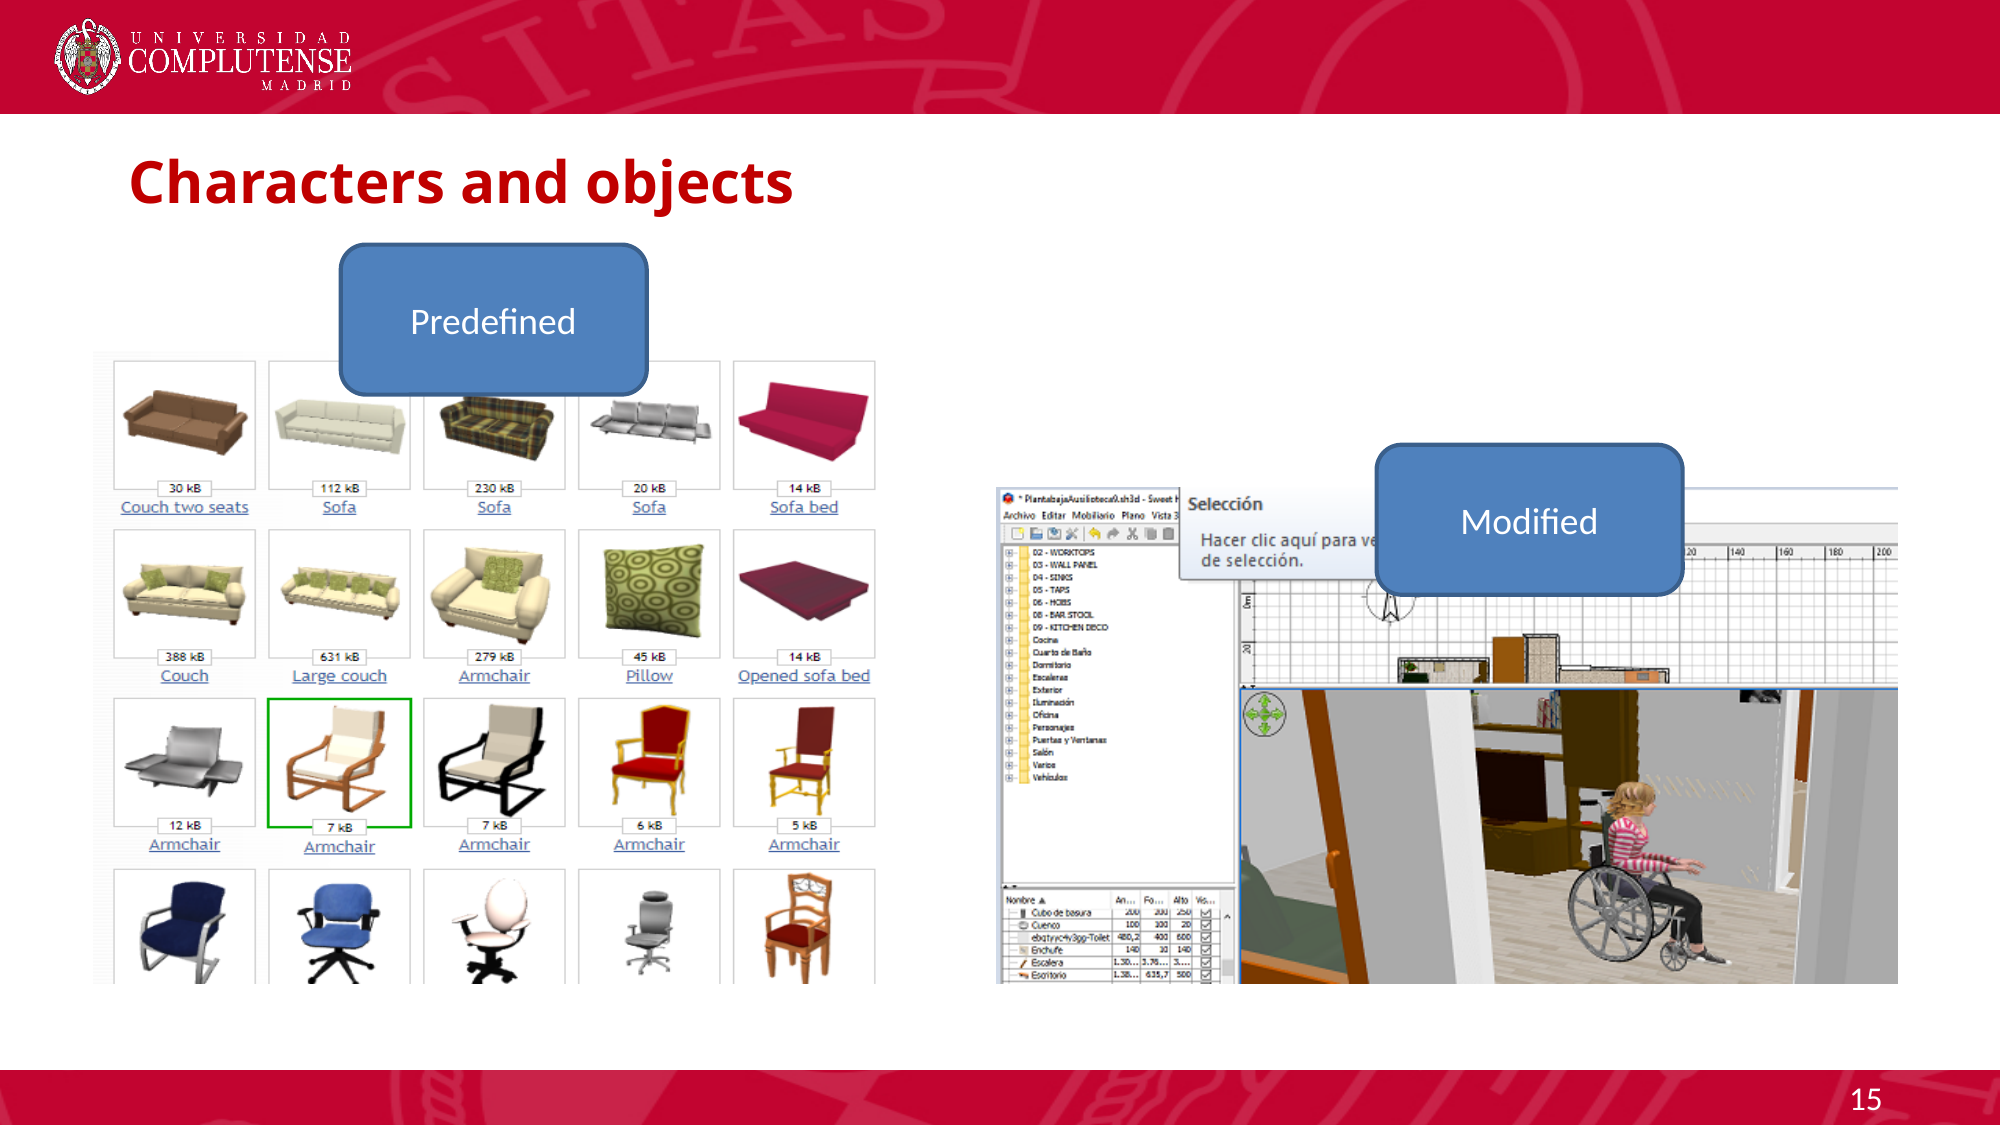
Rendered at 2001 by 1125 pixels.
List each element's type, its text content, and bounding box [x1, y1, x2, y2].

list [93, 350, 937, 985]
text_box Modified [1374, 442, 1685, 485]
title Characters and objects [114, 137, 1898, 220]
picture [0, 0, 2000, 114]
picture [0, 1070, 2000, 1125]
picture [995, 486, 1898, 985]
text_box Predefined [338, 242, 649, 349]
